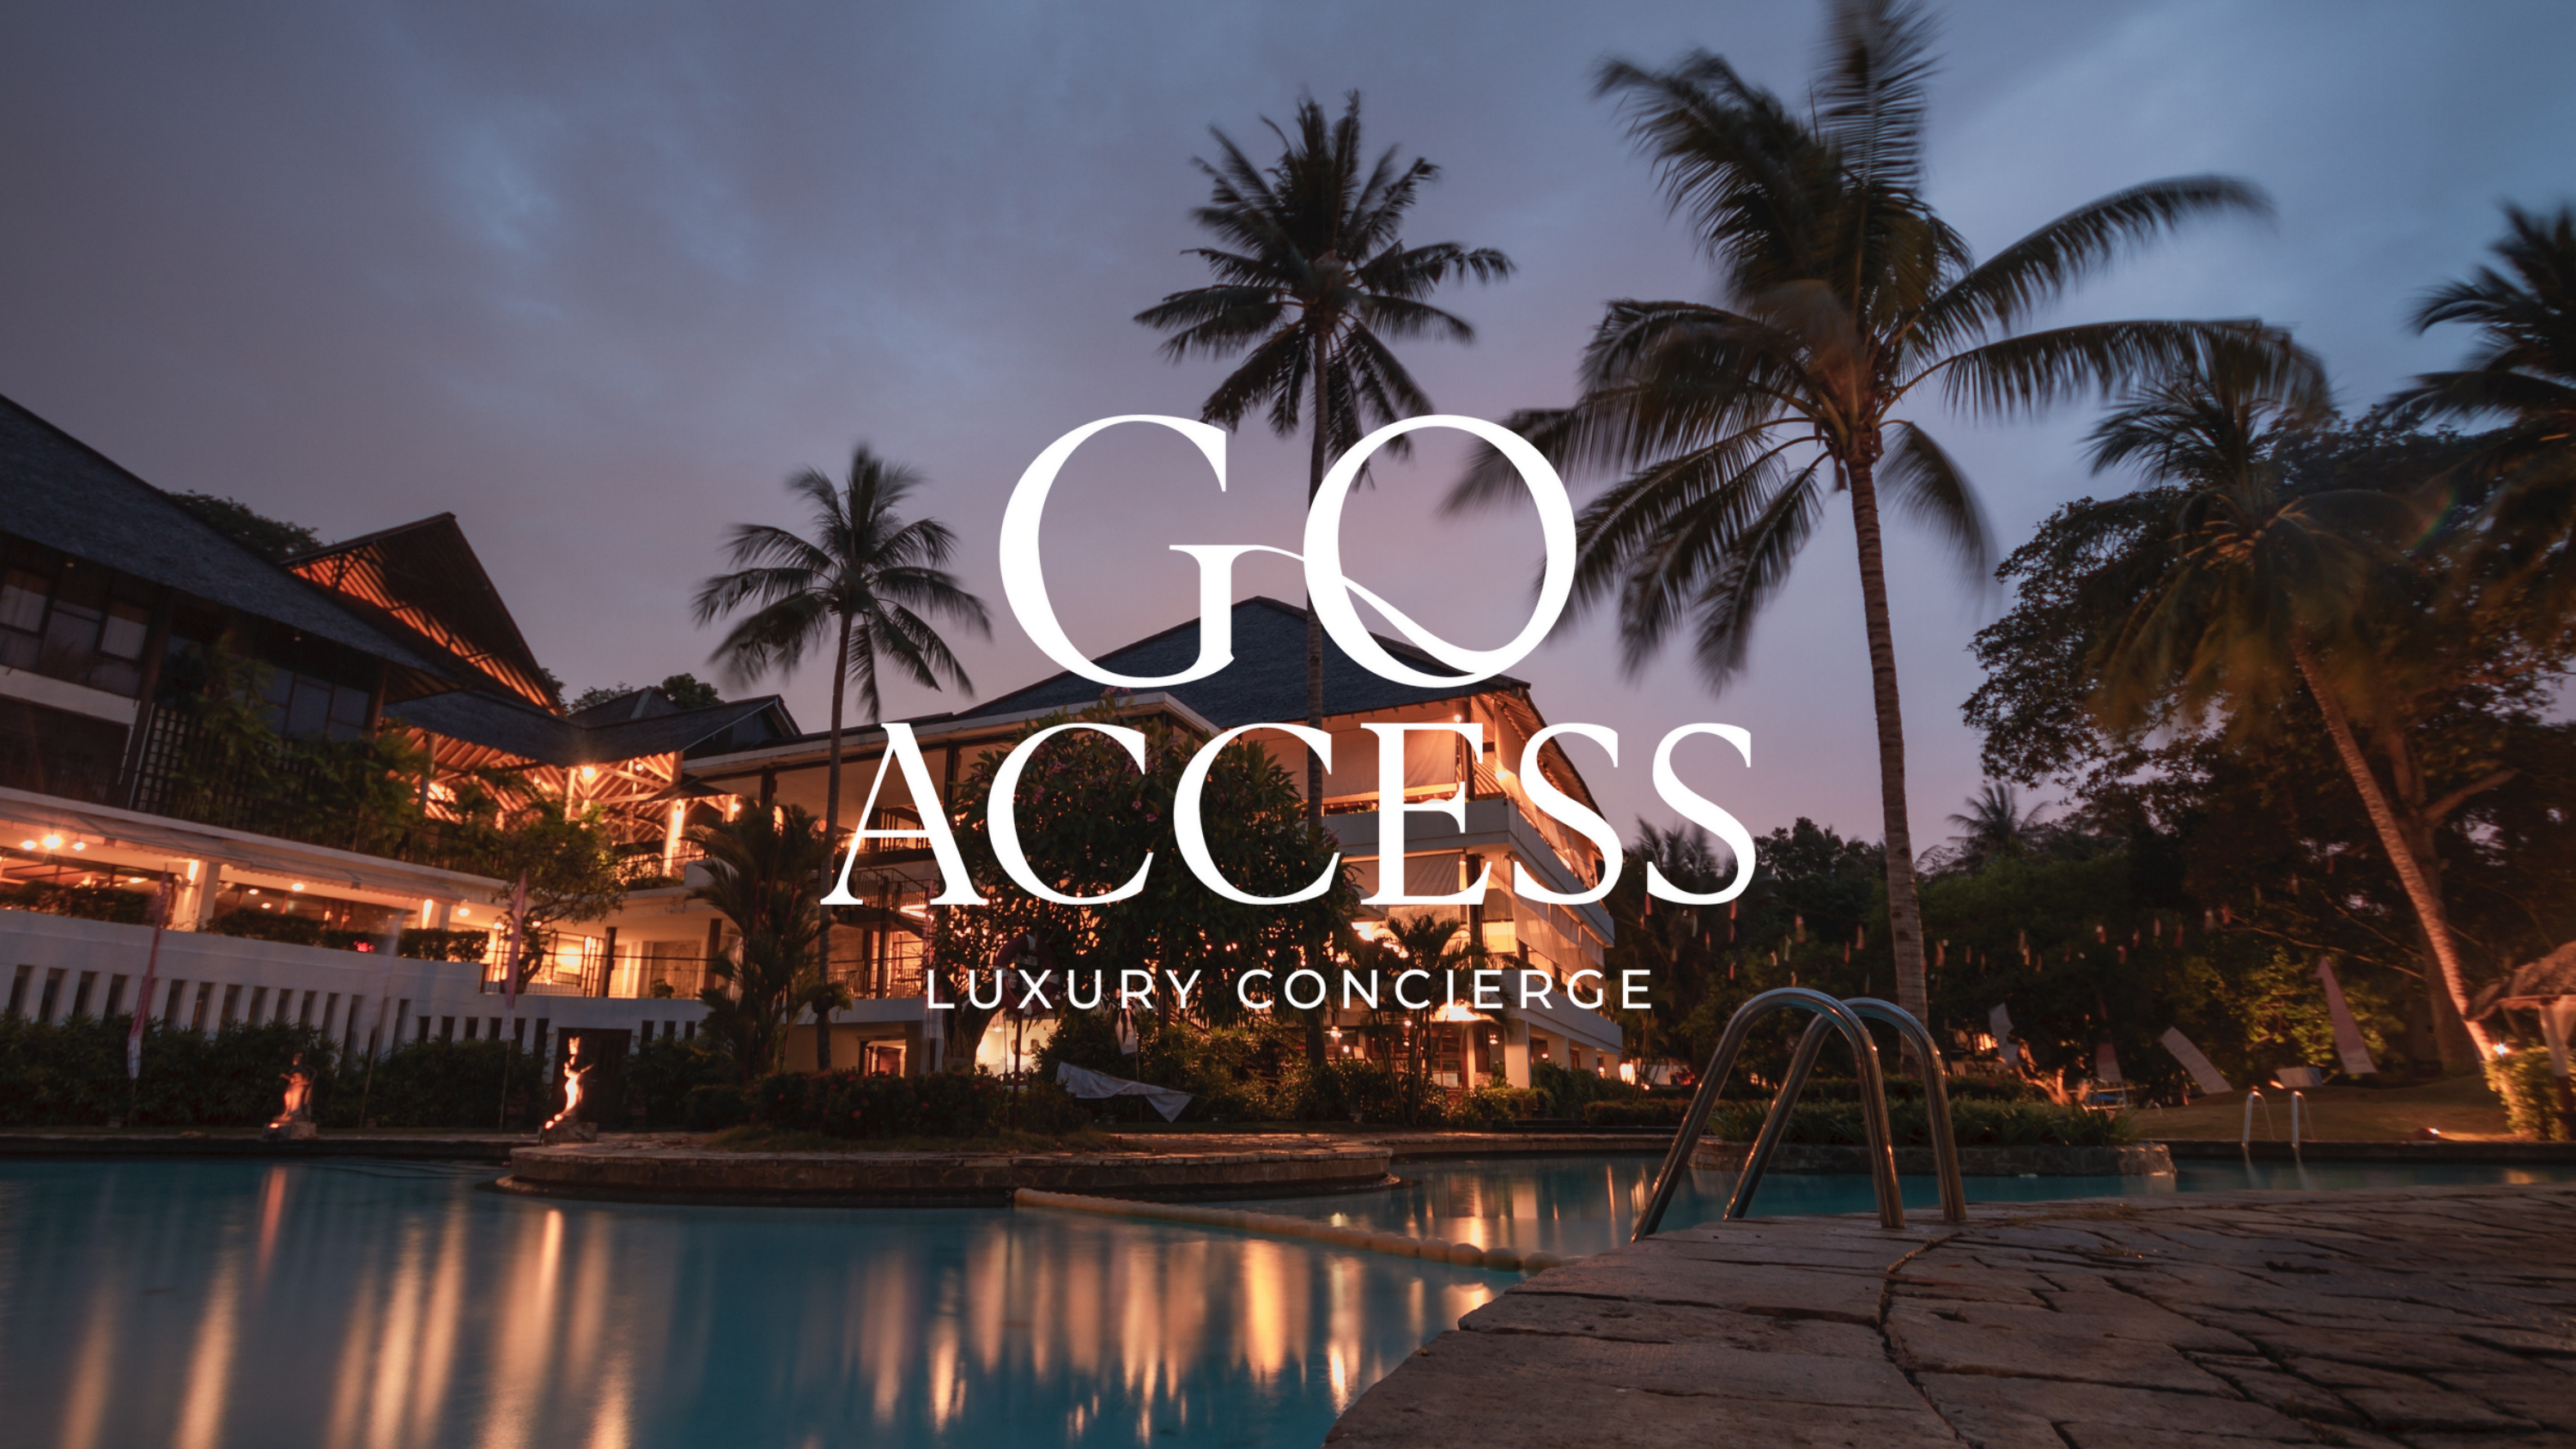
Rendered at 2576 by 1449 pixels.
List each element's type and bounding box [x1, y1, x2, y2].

text_box [819, 415, 1756, 1034]
text_box [0, 0, 2576, 1449]
